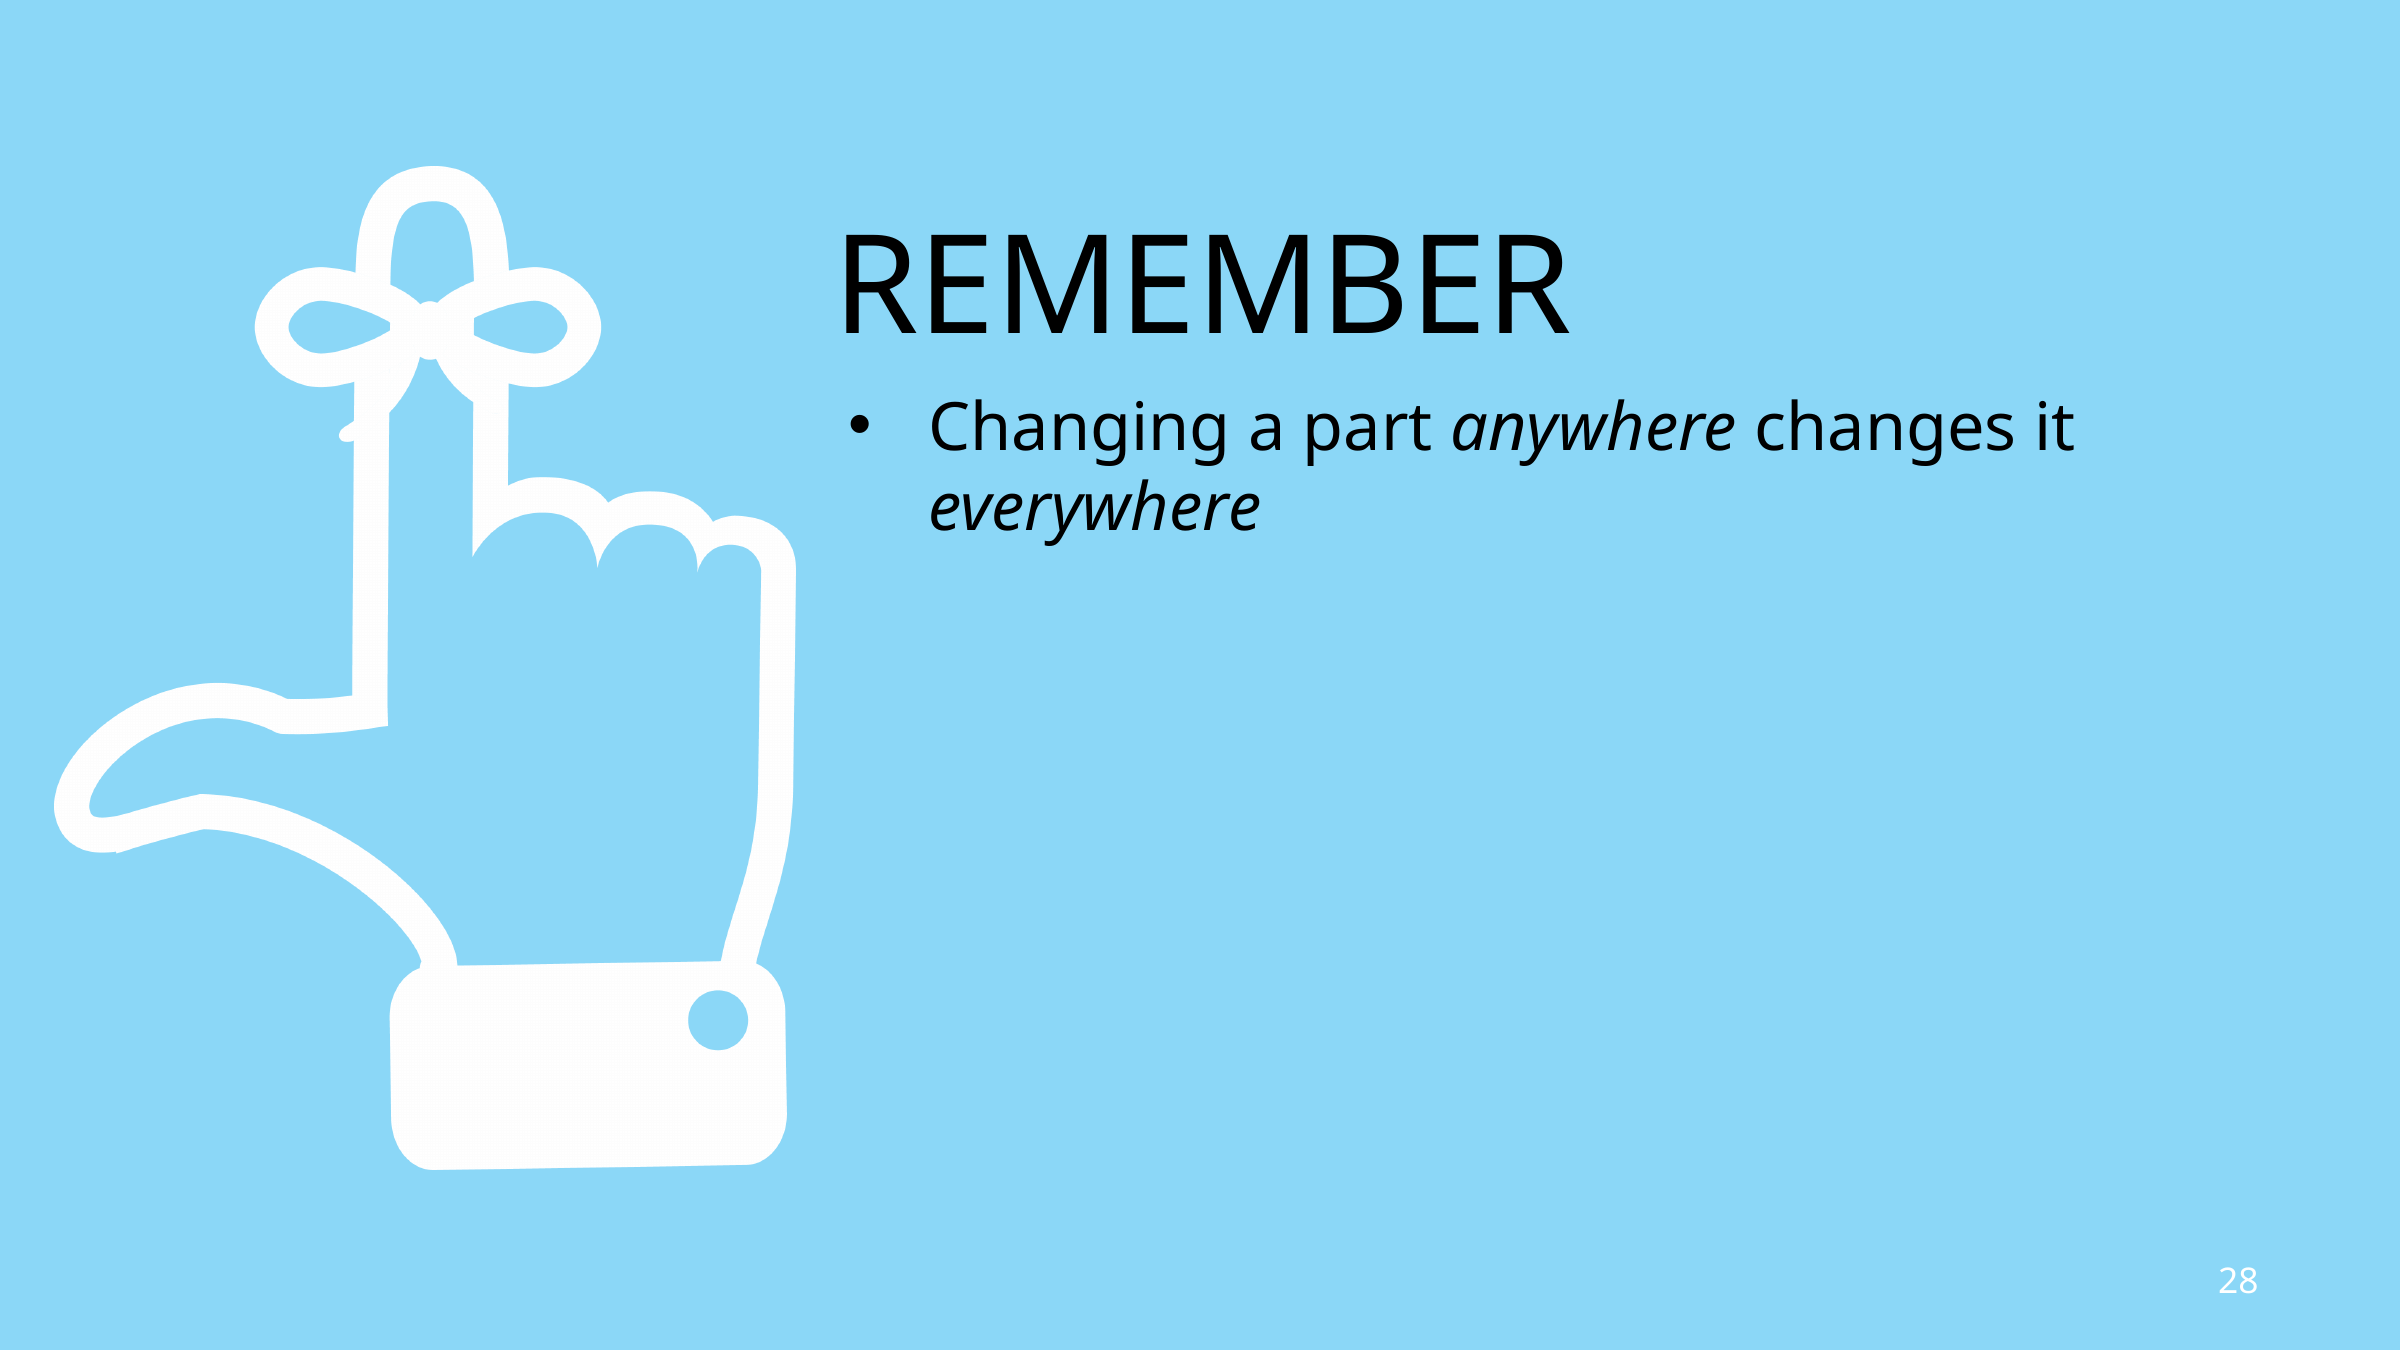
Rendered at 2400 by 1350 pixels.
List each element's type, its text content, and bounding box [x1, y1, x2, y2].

title remember [833, 196, 2280, 360]
picture [54, 166, 796, 1170]
slide_number 28 [1719, 1251, 2280, 1314]
list Changing a part anywhere changes it everywhere [833, 376, 2280, 1247]
